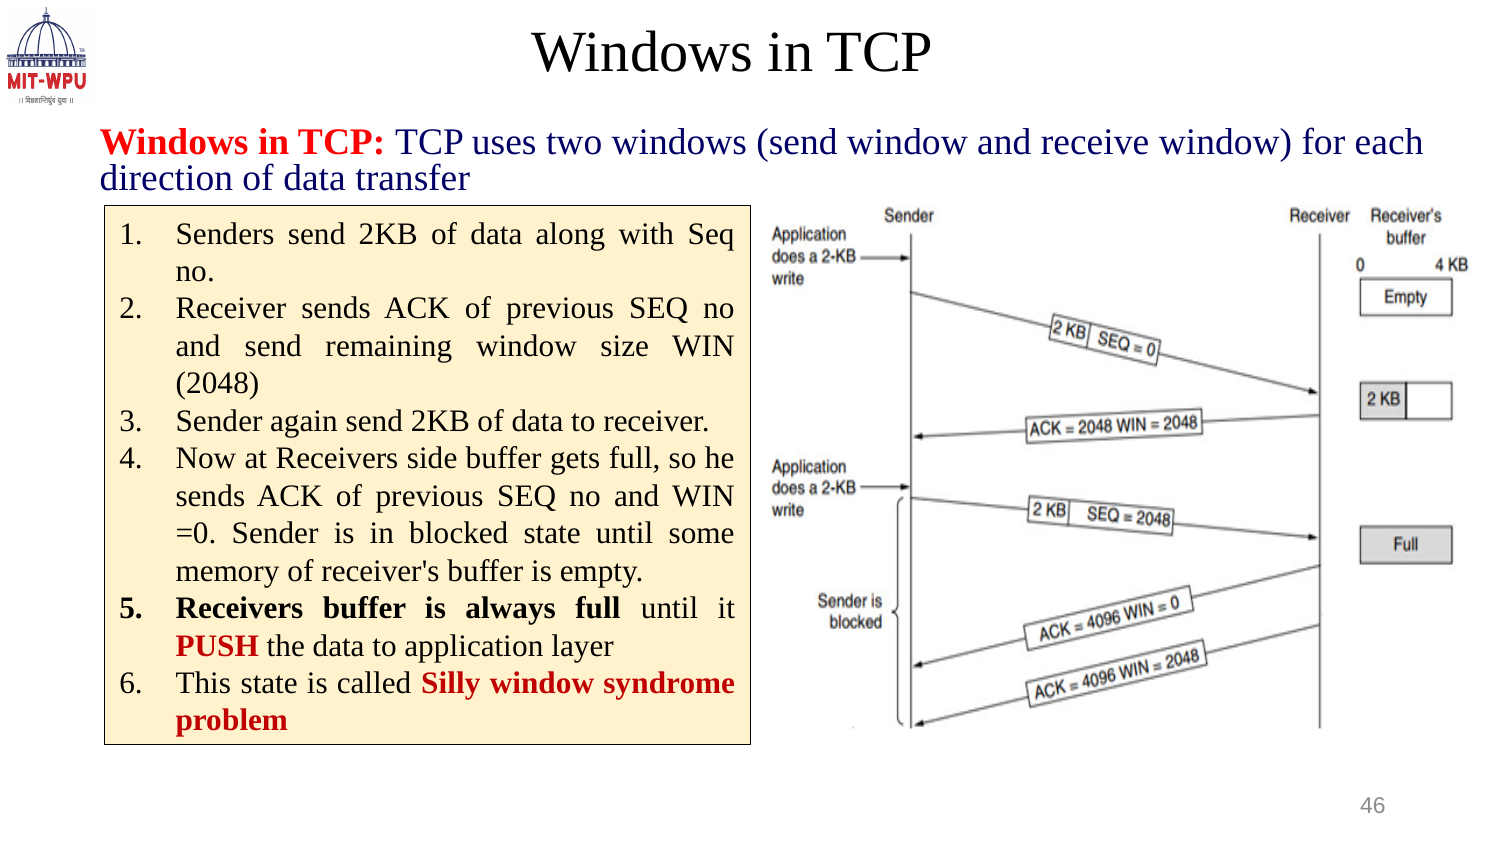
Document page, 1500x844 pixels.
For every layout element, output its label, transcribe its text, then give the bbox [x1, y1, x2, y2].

slide_number 46 [1059, 782, 1397, 827]
picture [769, 200, 1473, 757]
title Windows in TCP [96, 11, 1371, 95]
text_box Senders send 2KB of data along with Seq no. Receiver sends ACK of previous SEQ no and send remaining window size WIN (2048) Sender again send 2KB of data to receiver. Now at Receivers side buffer gets full, so he sends ACK of previous SEQ no and WIN =0. Sender is in blocked state until some memory of receiver's buffer is empty. Receivers buffer is always full until it PUSH the data to application layer This state is called Silly window syndrome problem [104, 205, 751, 745]
picture [6, 7, 96, 106]
text_box Windows in TCP: TCP uses two windows (send window and receive window) for each direction of data transfer [75, 120, 1473, 203]
